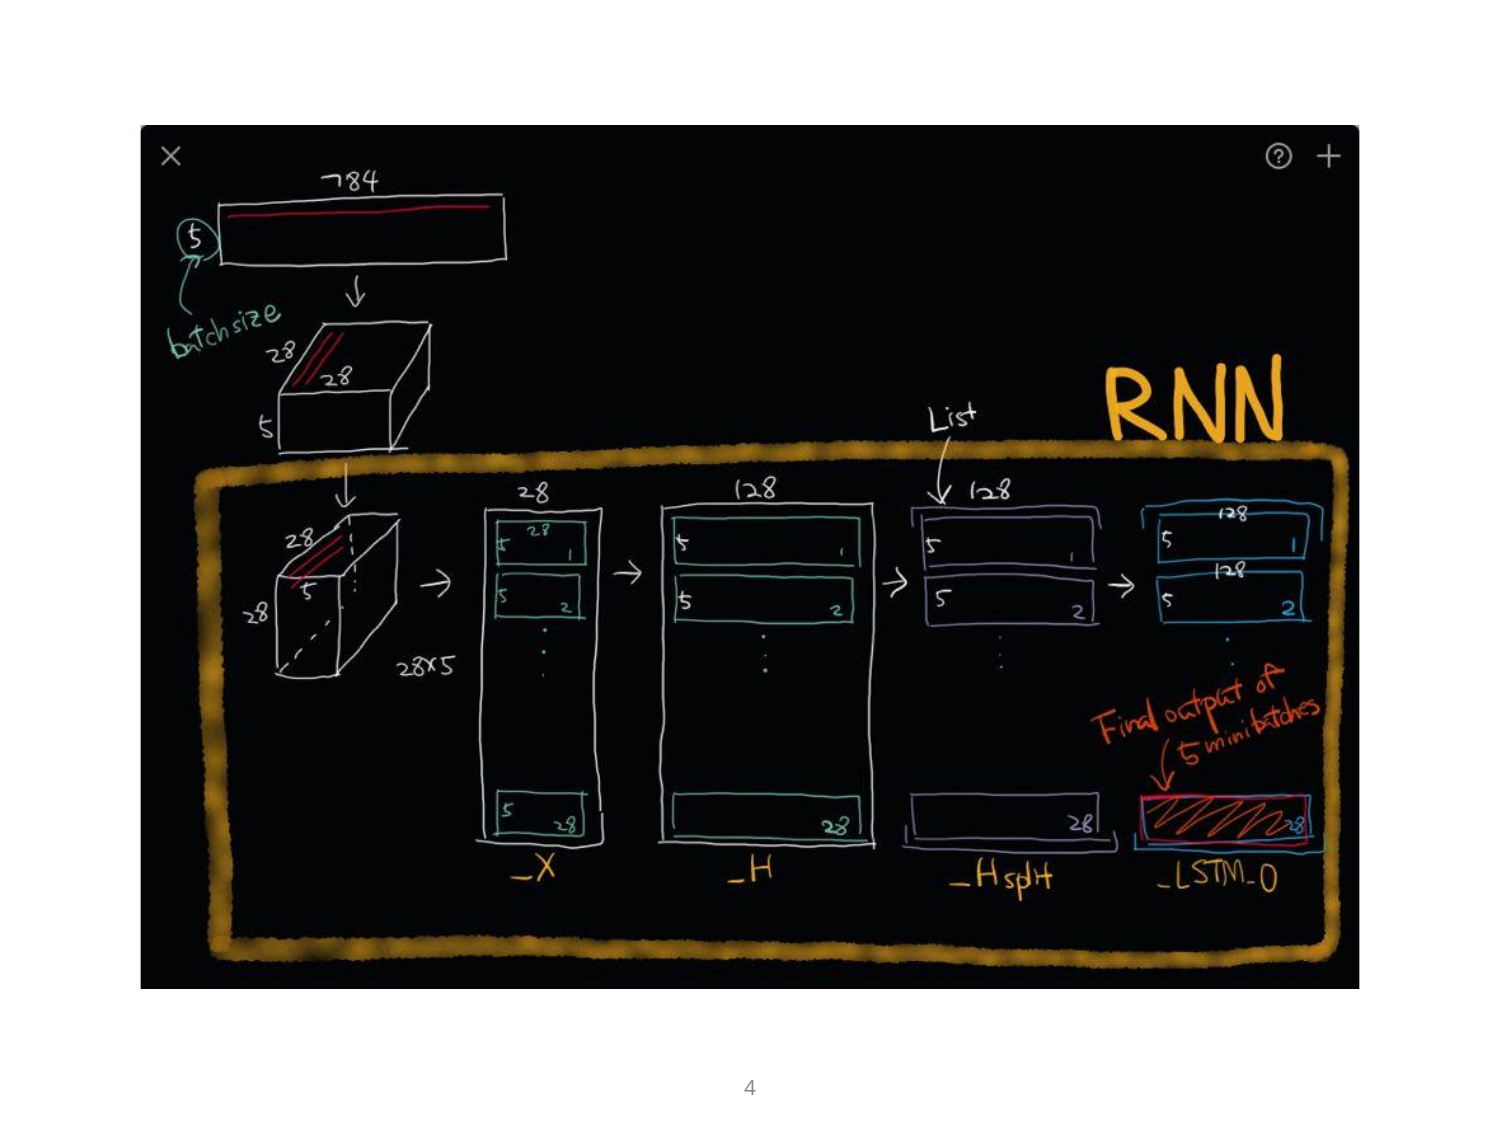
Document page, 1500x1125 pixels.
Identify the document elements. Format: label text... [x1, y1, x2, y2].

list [140, 125, 1360, 989]
slide_number 4 [575, 1058, 925, 1119]
